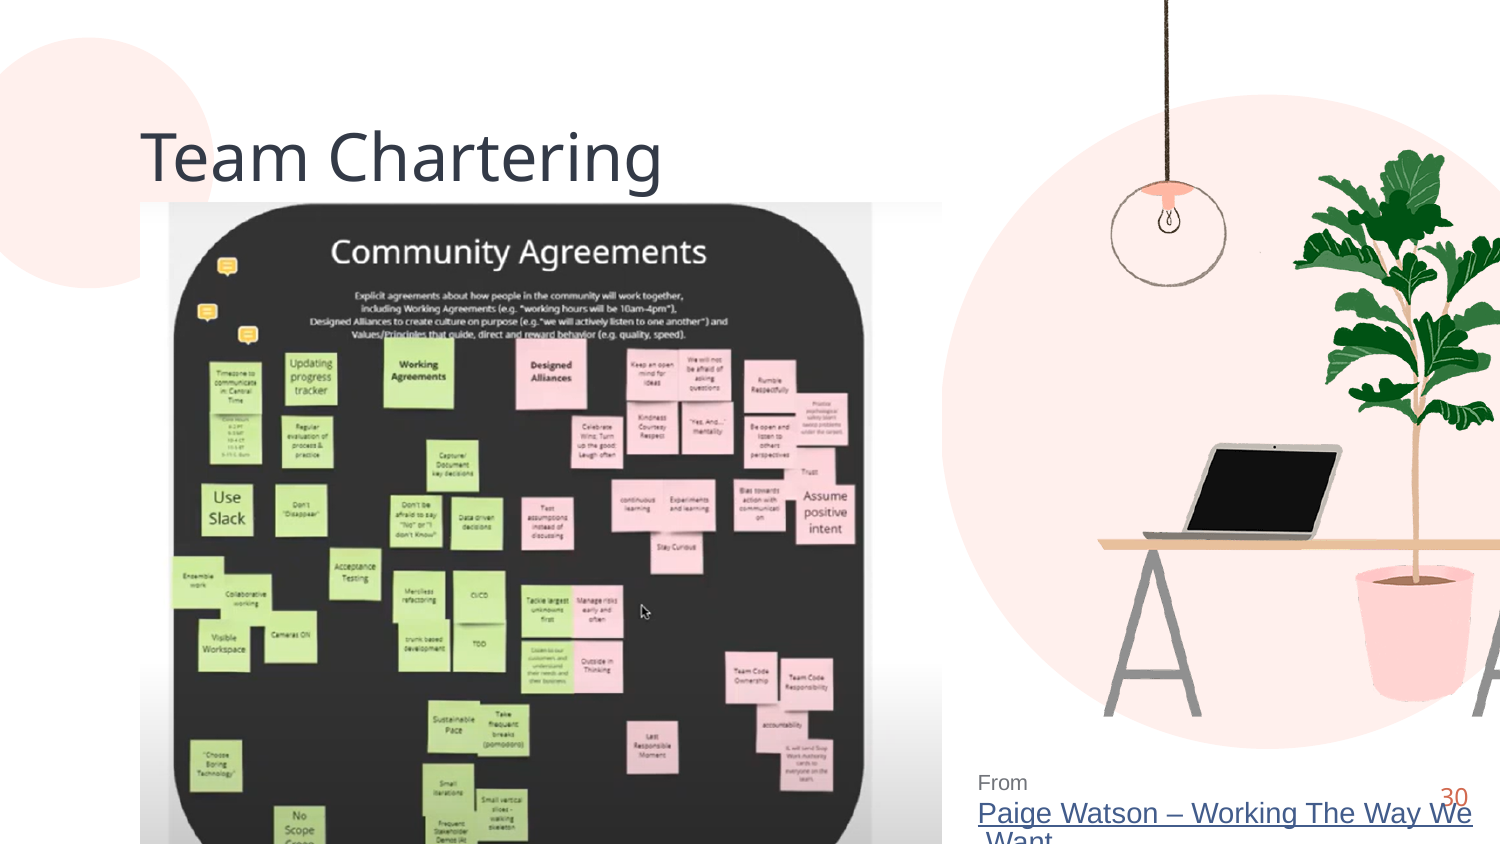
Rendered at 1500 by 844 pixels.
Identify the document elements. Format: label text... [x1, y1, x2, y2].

text_box From Paige Watson – Working The Way We Want [963, 760, 1494, 837]
title Team Chartering [140, 115, 1082, 203]
picture [139, 202, 942, 844]
picture [1097, 0, 1500, 717]
